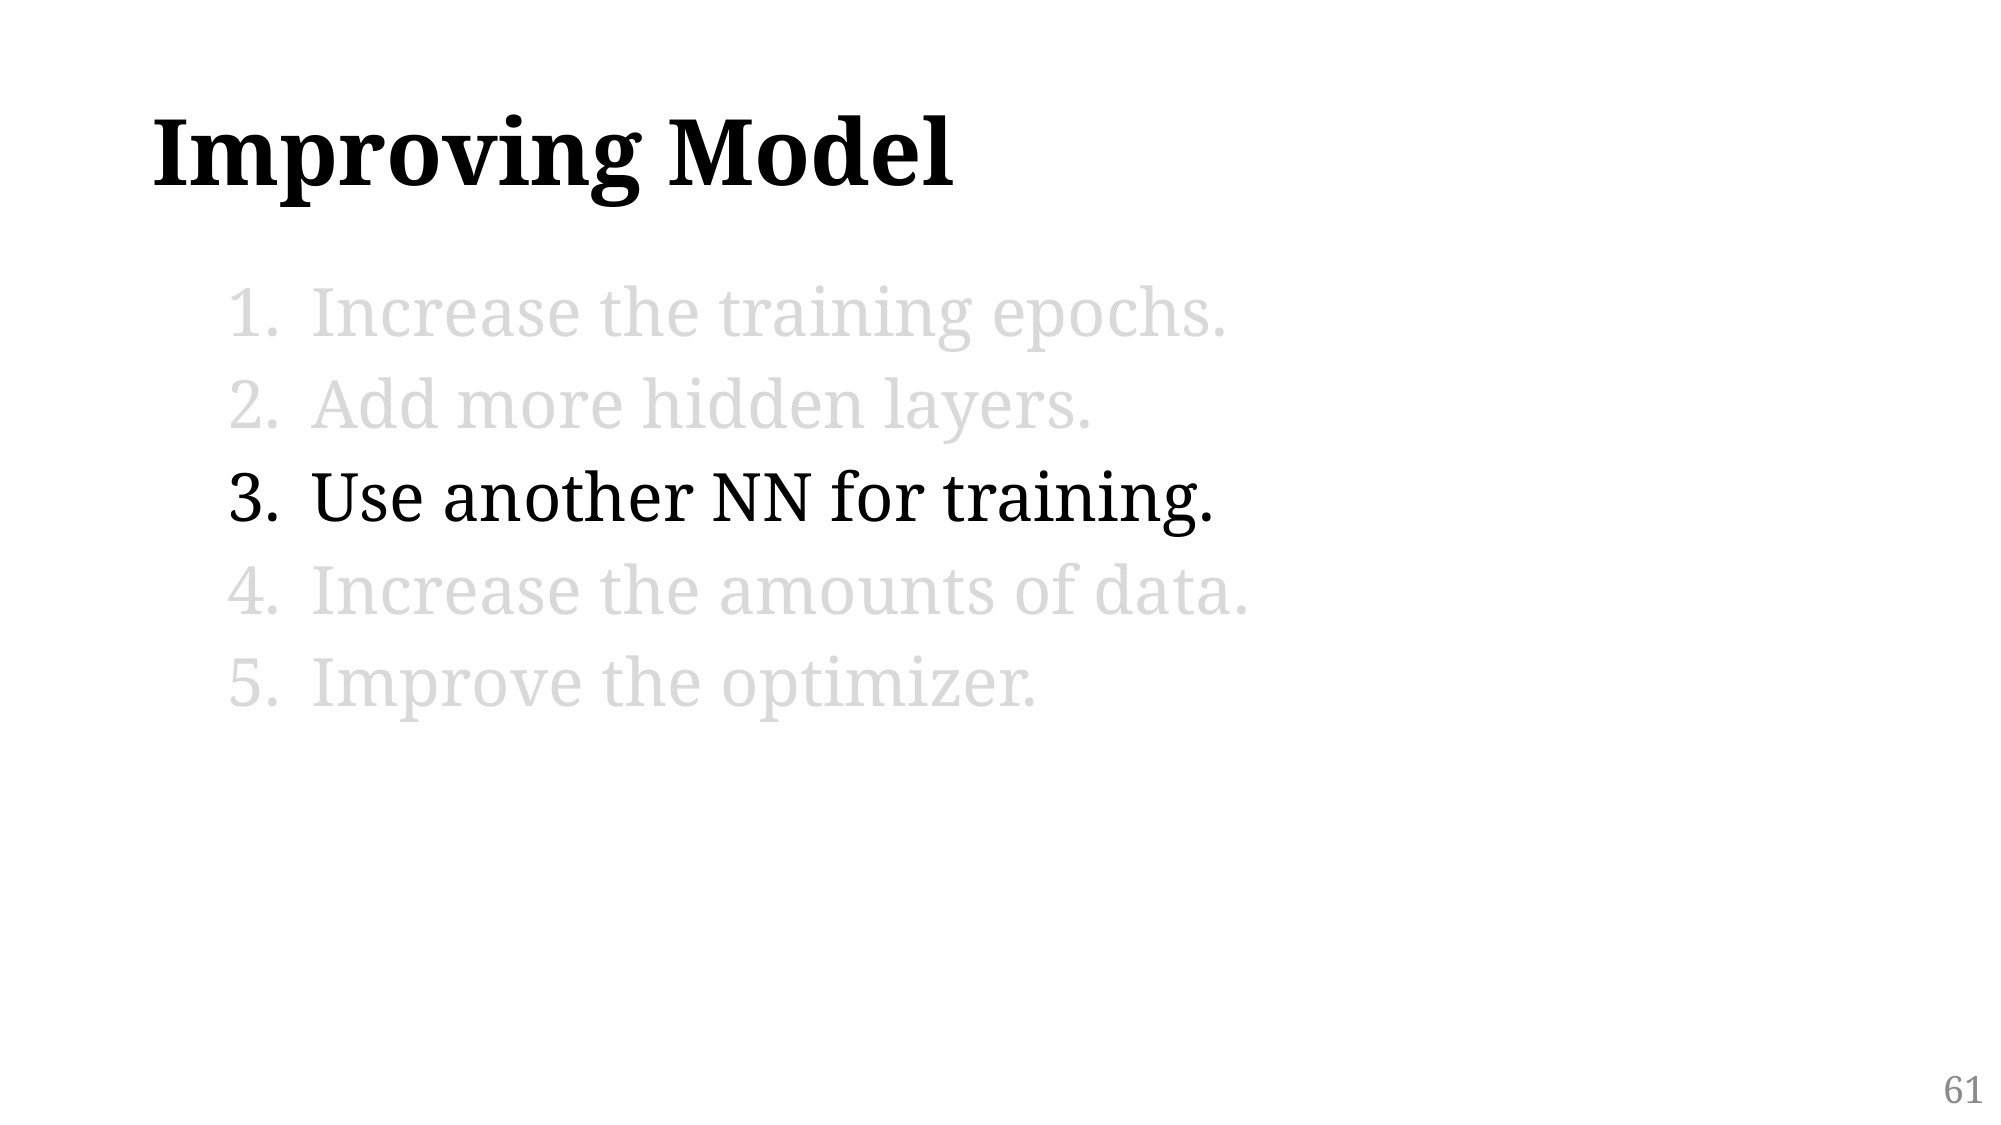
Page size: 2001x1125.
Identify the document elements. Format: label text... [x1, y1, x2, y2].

slide_number 61 [1843, 1061, 2000, 1122]
title Improving Model [137, 59, 1863, 251]
list Increase the training epochs. Add more hidden layers. Use another NN for training. Increase the amounts of data. Improve the optimizer. [137, 262, 1863, 1014]
